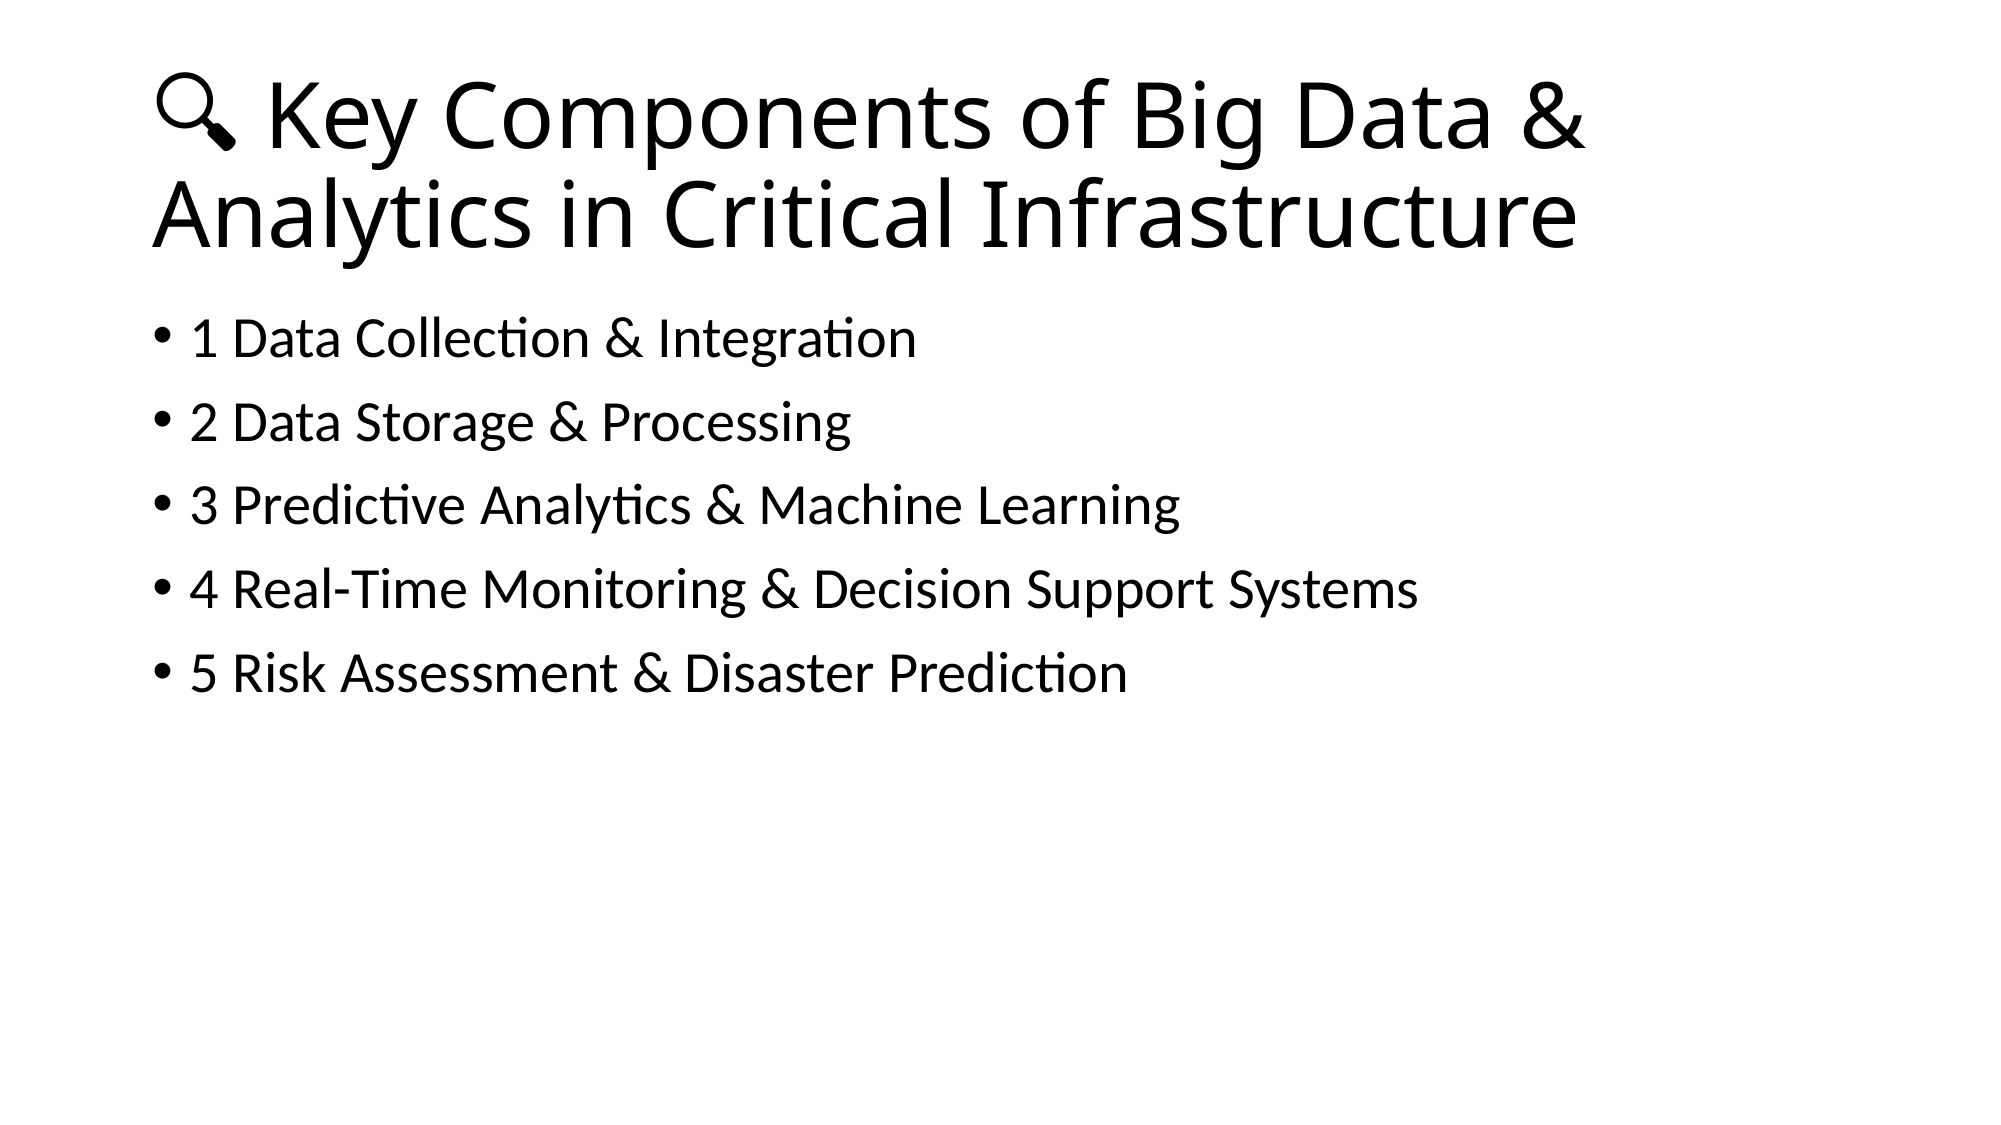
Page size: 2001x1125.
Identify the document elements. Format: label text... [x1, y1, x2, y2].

list 1 Data Collection & Integration 2 Data Storage & Processing 3 Predictive Analytics & Machine Learning 4 Real-Time Monitoring & Decision Support Systems 5 Risk Assessment & Disaster Prediction [137, 299, 1863, 1014]
title 🔍 Key Components of Big Data & Analytics in Critical Infrastructure [137, 59, 1863, 278]
